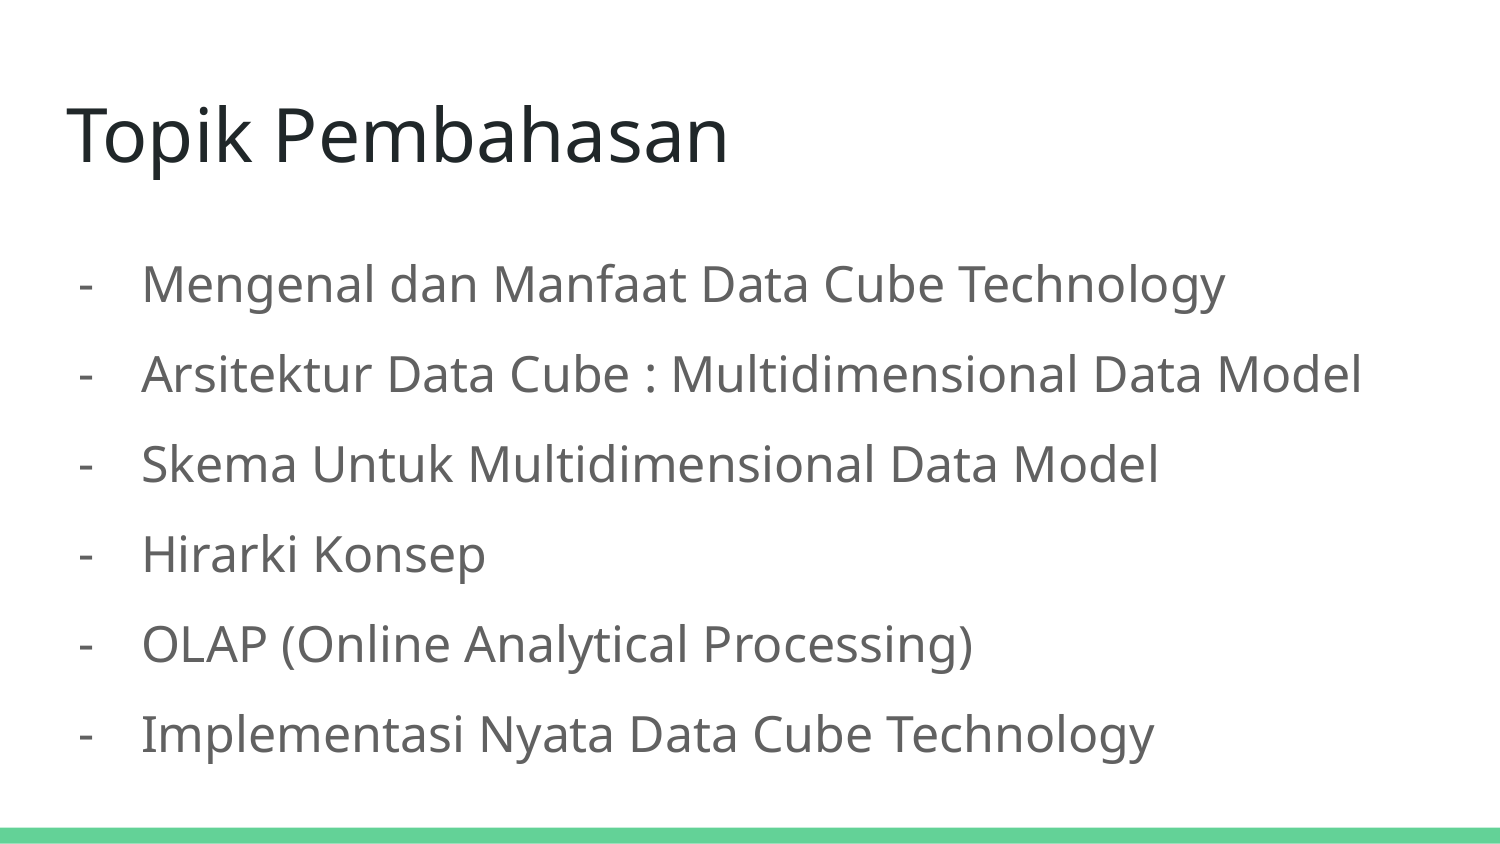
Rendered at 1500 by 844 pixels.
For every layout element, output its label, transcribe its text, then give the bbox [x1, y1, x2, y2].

list Mengenal dan Manfaat Data Cube Technology Arsitektur Data Cube : Multidimensional Data Model Skema Untuk Multidimensional Data Model Hirarki Konsep OLAP (Online Analytical Processing) Implementasi Nyata Data Cube Technology [51, 207, 1449, 637]
title Topik Pembahasan [51, 72, 1449, 167]
